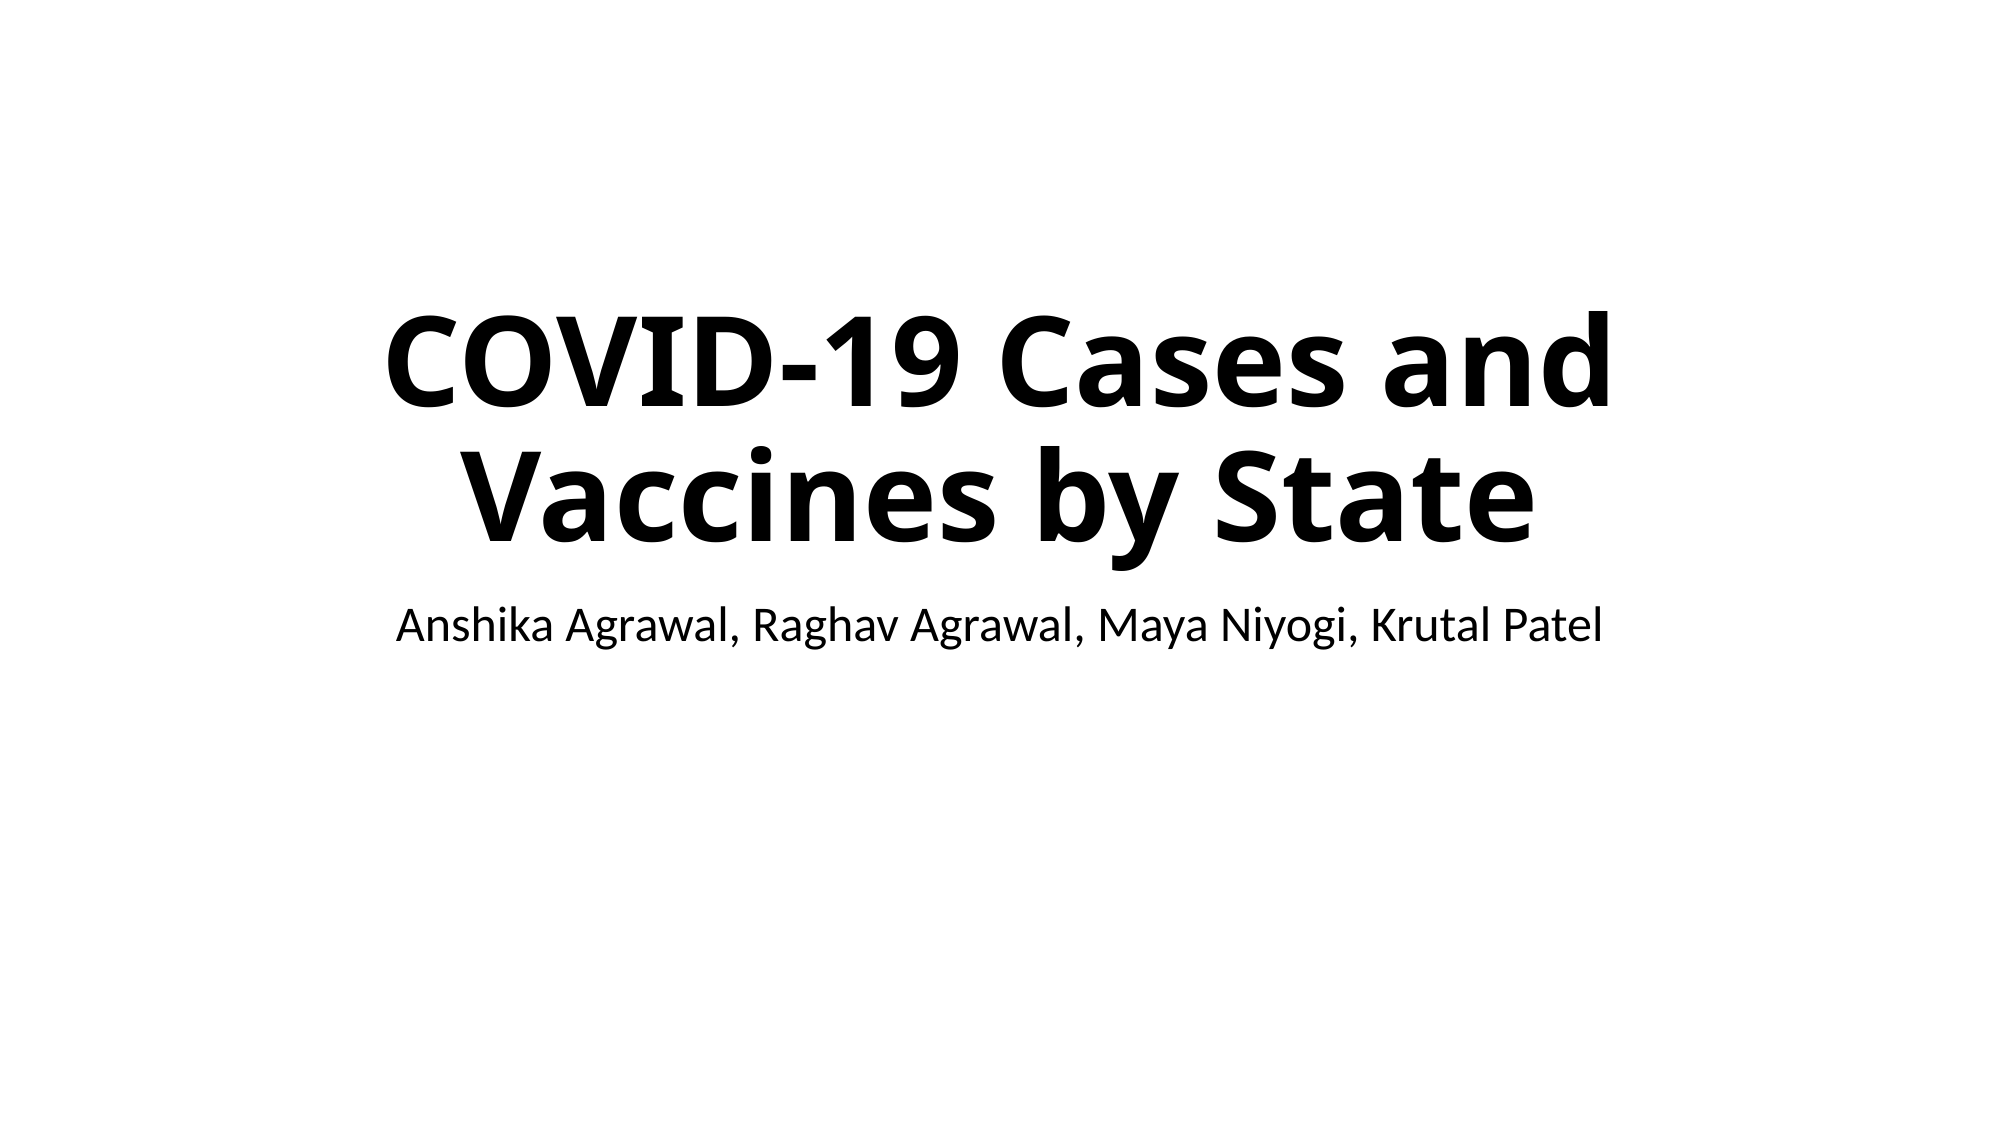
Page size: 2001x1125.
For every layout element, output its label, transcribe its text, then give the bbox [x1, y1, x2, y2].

title COVID-19 Cases and Vaccines by State [249, 184, 1750, 576]
subtitle Anshika Agrawal, Raghav Agrawal, Maya Niyogi, Krutal Patel [249, 590, 1750, 863]
